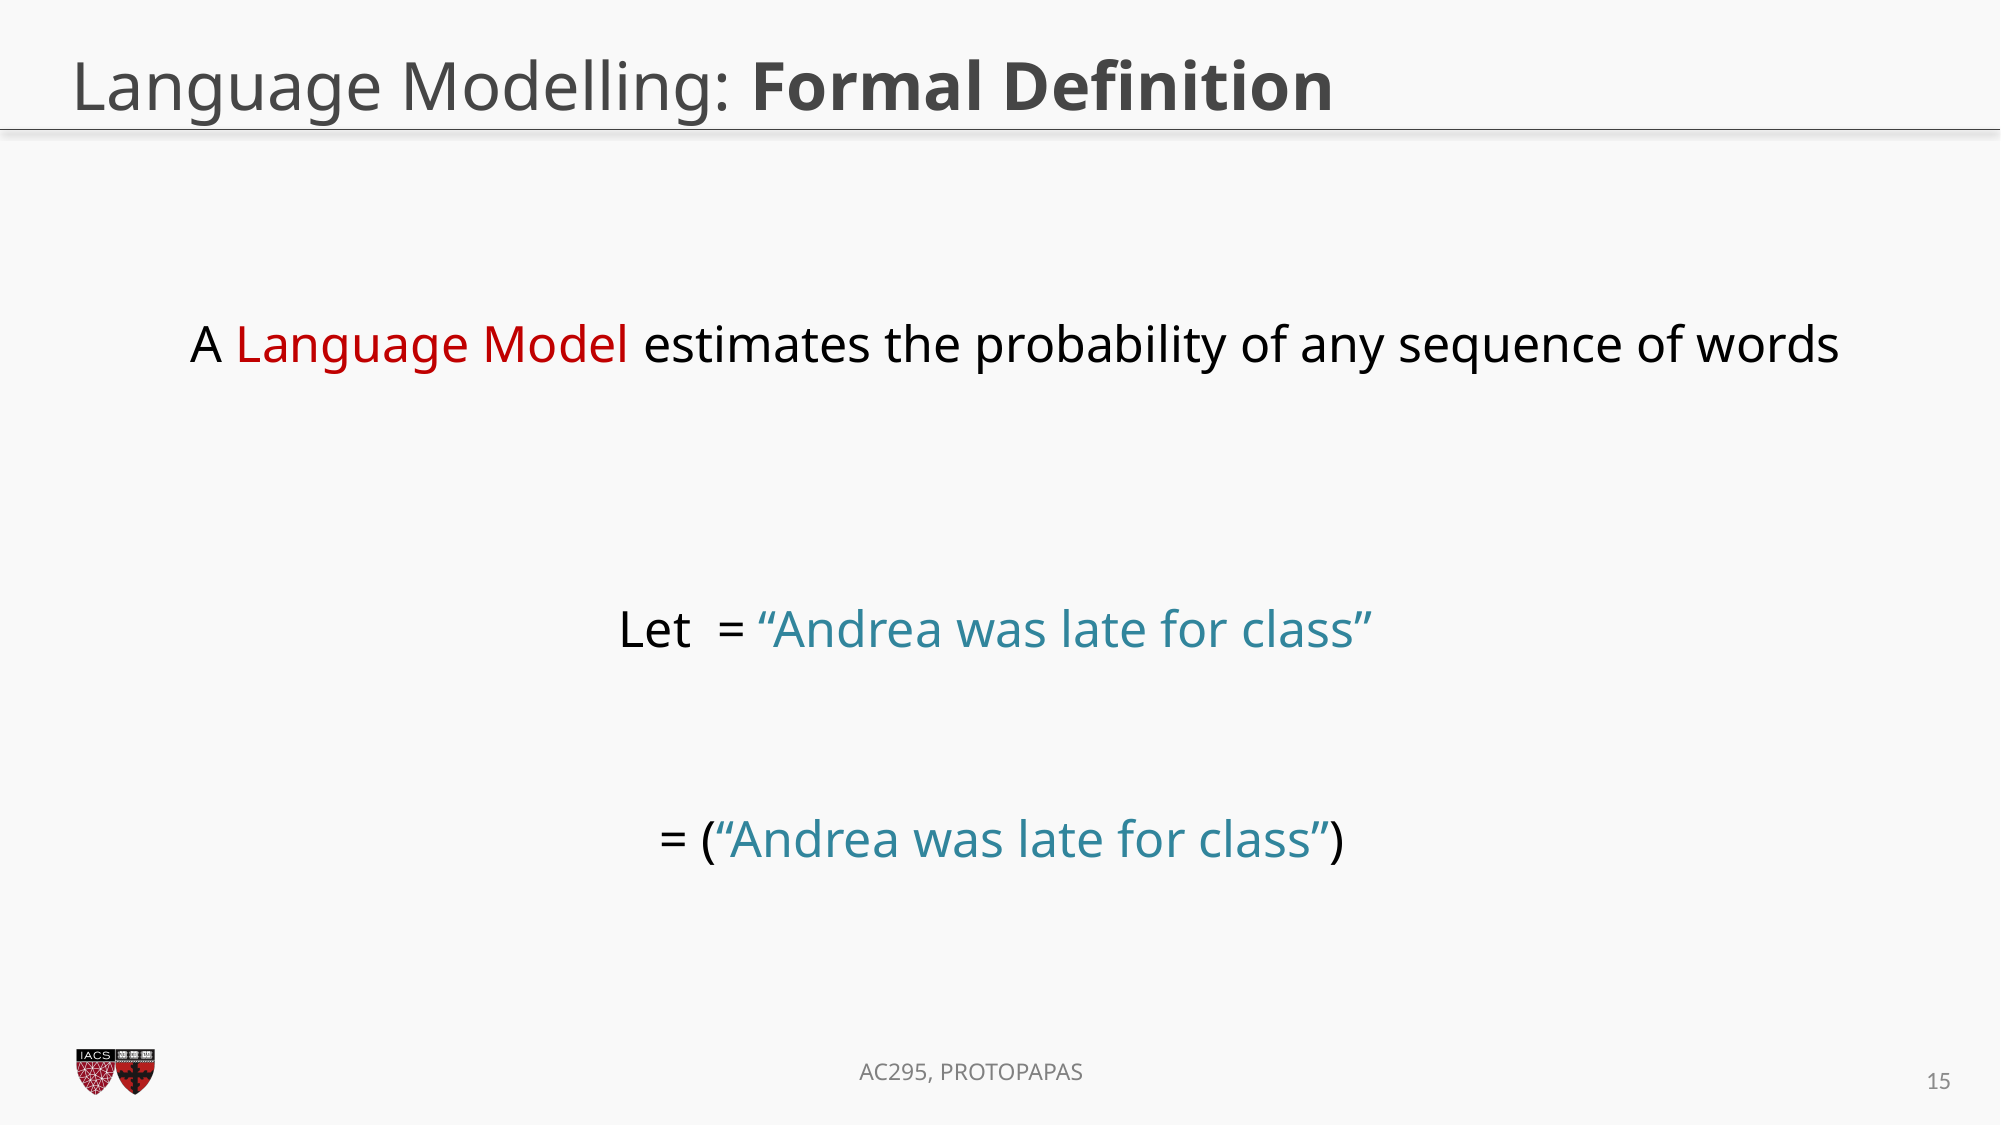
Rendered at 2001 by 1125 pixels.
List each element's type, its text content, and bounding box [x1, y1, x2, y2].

picture [75, 1049, 155, 1095]
slide_number 15 [1500, 1050, 1967, 1110]
text_box A Language Model estimates the probability of any sequence of words [175, 293, 1893, 414]
title Language Modelling: Formal Definition [56, 36, 1524, 227]
